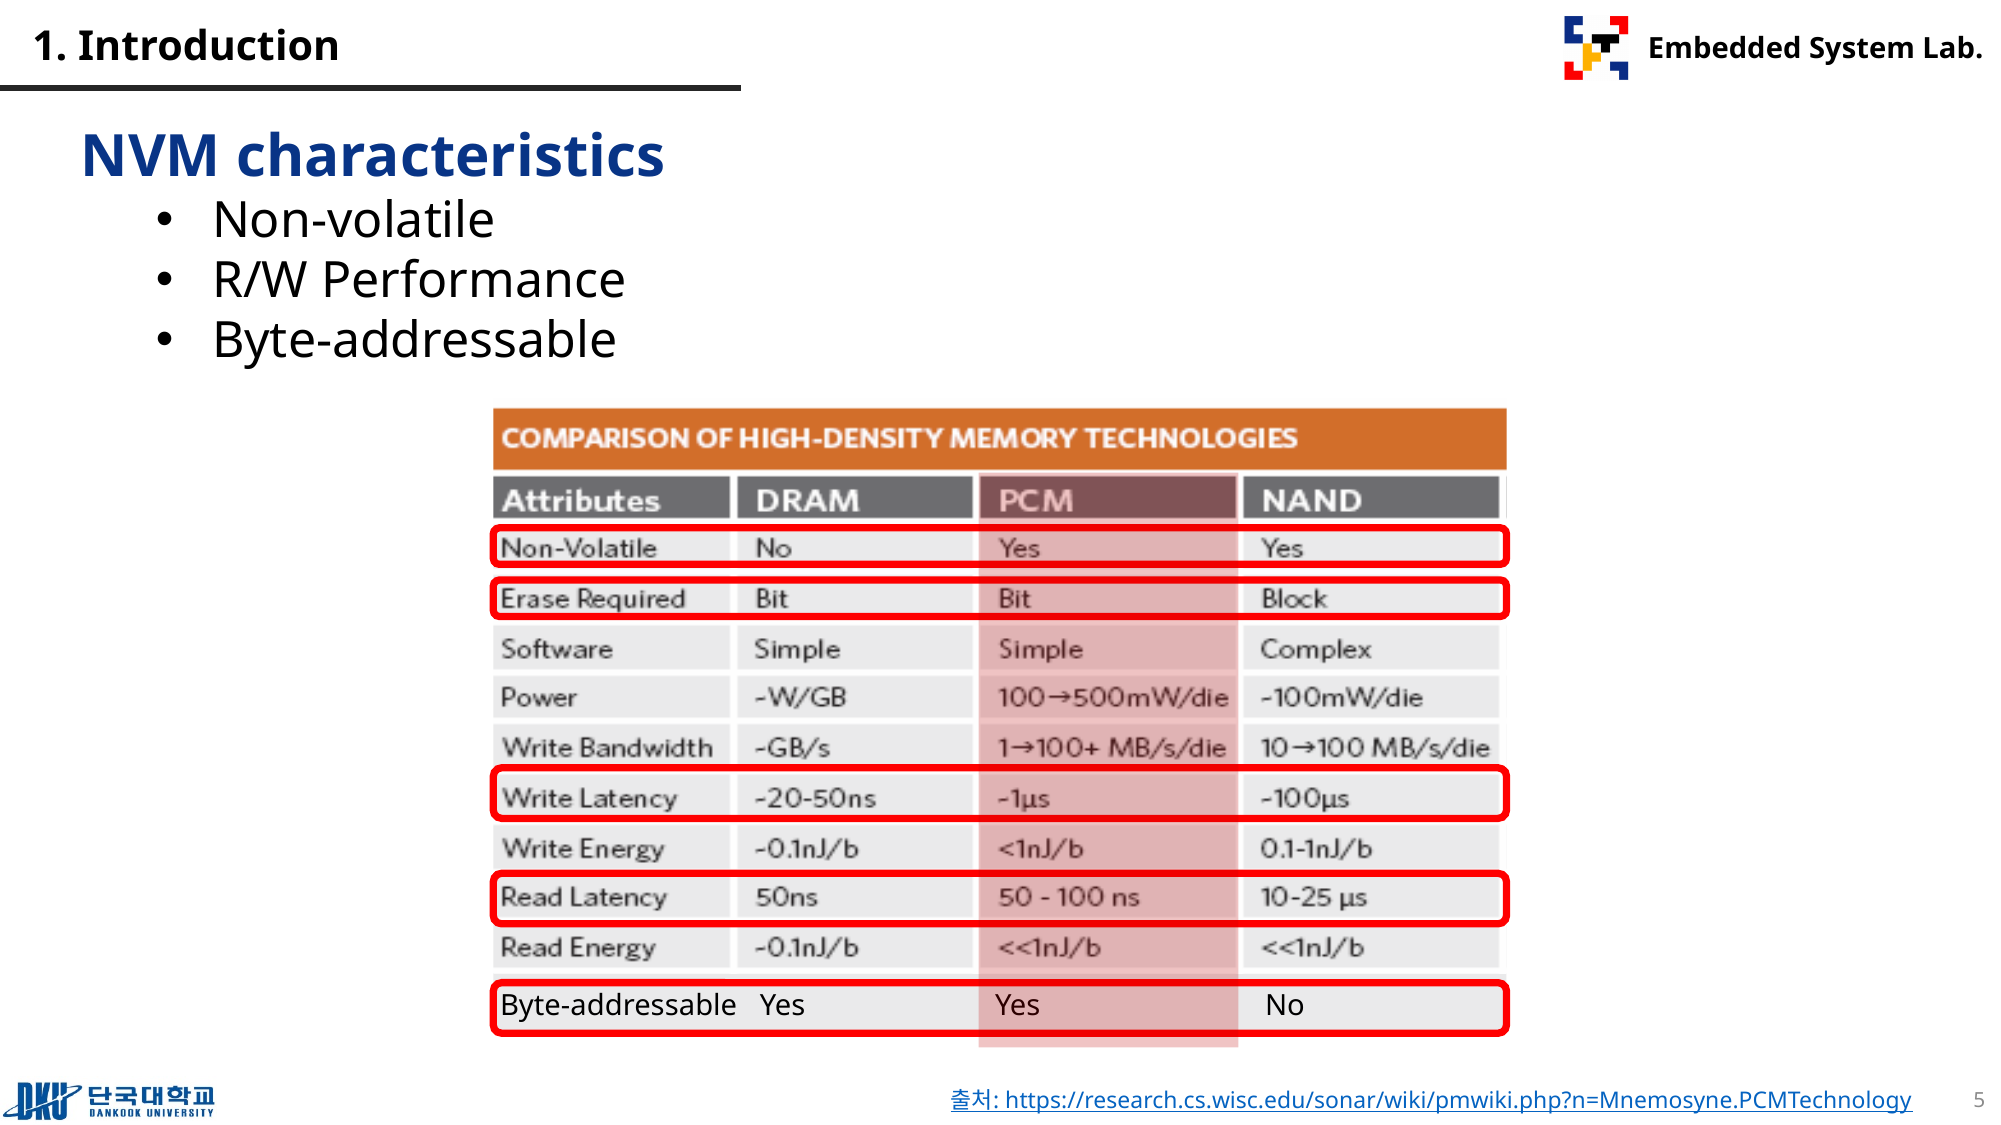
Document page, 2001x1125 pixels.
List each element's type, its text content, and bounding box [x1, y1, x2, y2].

text_box Byte-addressable Yes Yes No [485, 979, 978, 1029]
picture [0, 1076, 217, 1125]
text_box [1239, 972, 1508, 979]
text_box [492, 981, 978, 1035]
picture [493, 398, 1507, 974]
text_box NVM characteristics Non-volatile R/W Performance Byte-addressable [66, 110, 1934, 496]
text_box [978, 974, 1239, 1048]
text_box [492, 972, 978, 979]
title 1. Introduction [17, 17, 1474, 78]
text_box Byte-addressable Yes Yes No [1239, 979, 1513, 1029]
text_box [1239, 981, 1508, 1035]
text_box 출처: https://research.cs.wisc.edu/sonar/wiki/pmwiki.php?n=Mnemosyne.PCMTechnology [935, 1078, 2000, 1125]
picture [1563, 15, 1629, 81]
